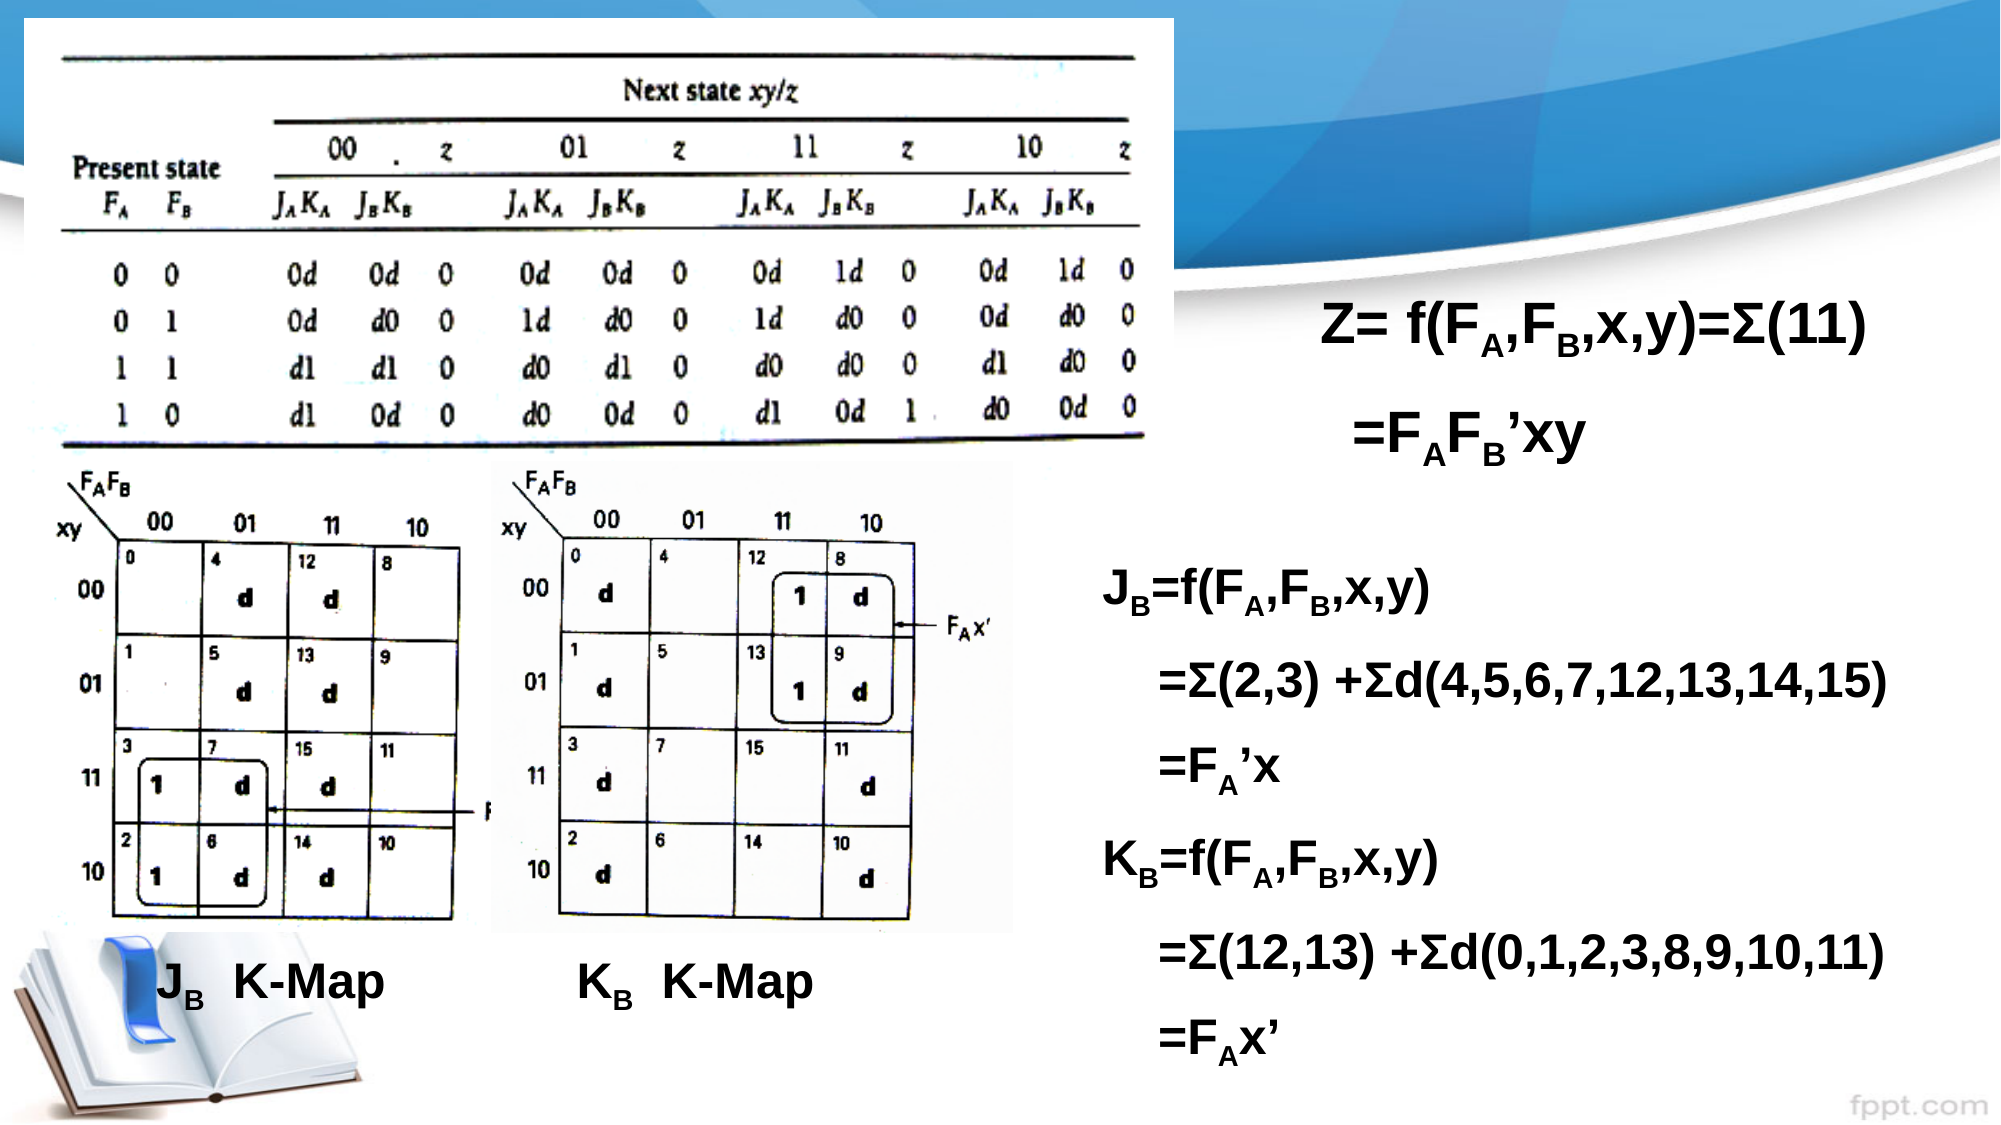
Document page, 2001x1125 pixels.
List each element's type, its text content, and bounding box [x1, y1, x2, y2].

text_box JB K-Map [141, 941, 425, 1024]
picture [0, 0, 2001, 1125]
text_box Z= f(FA,FB,x,y)=Σ(11) =FAFB’xy [1305, 277, 1883, 481]
text_box JB=f(FA,FB,x,y) =Σ(2,3) +Σd(4,5,6,7,12,13,14,15) =FA’x KB=f(FA,FB,x,y) =Σ(12,13) +Σd(0,1,2,3,8,9,10,11) =FAx’ [1087, 546, 1975, 1080]
text_box KB K-Map [561, 941, 846, 1024]
